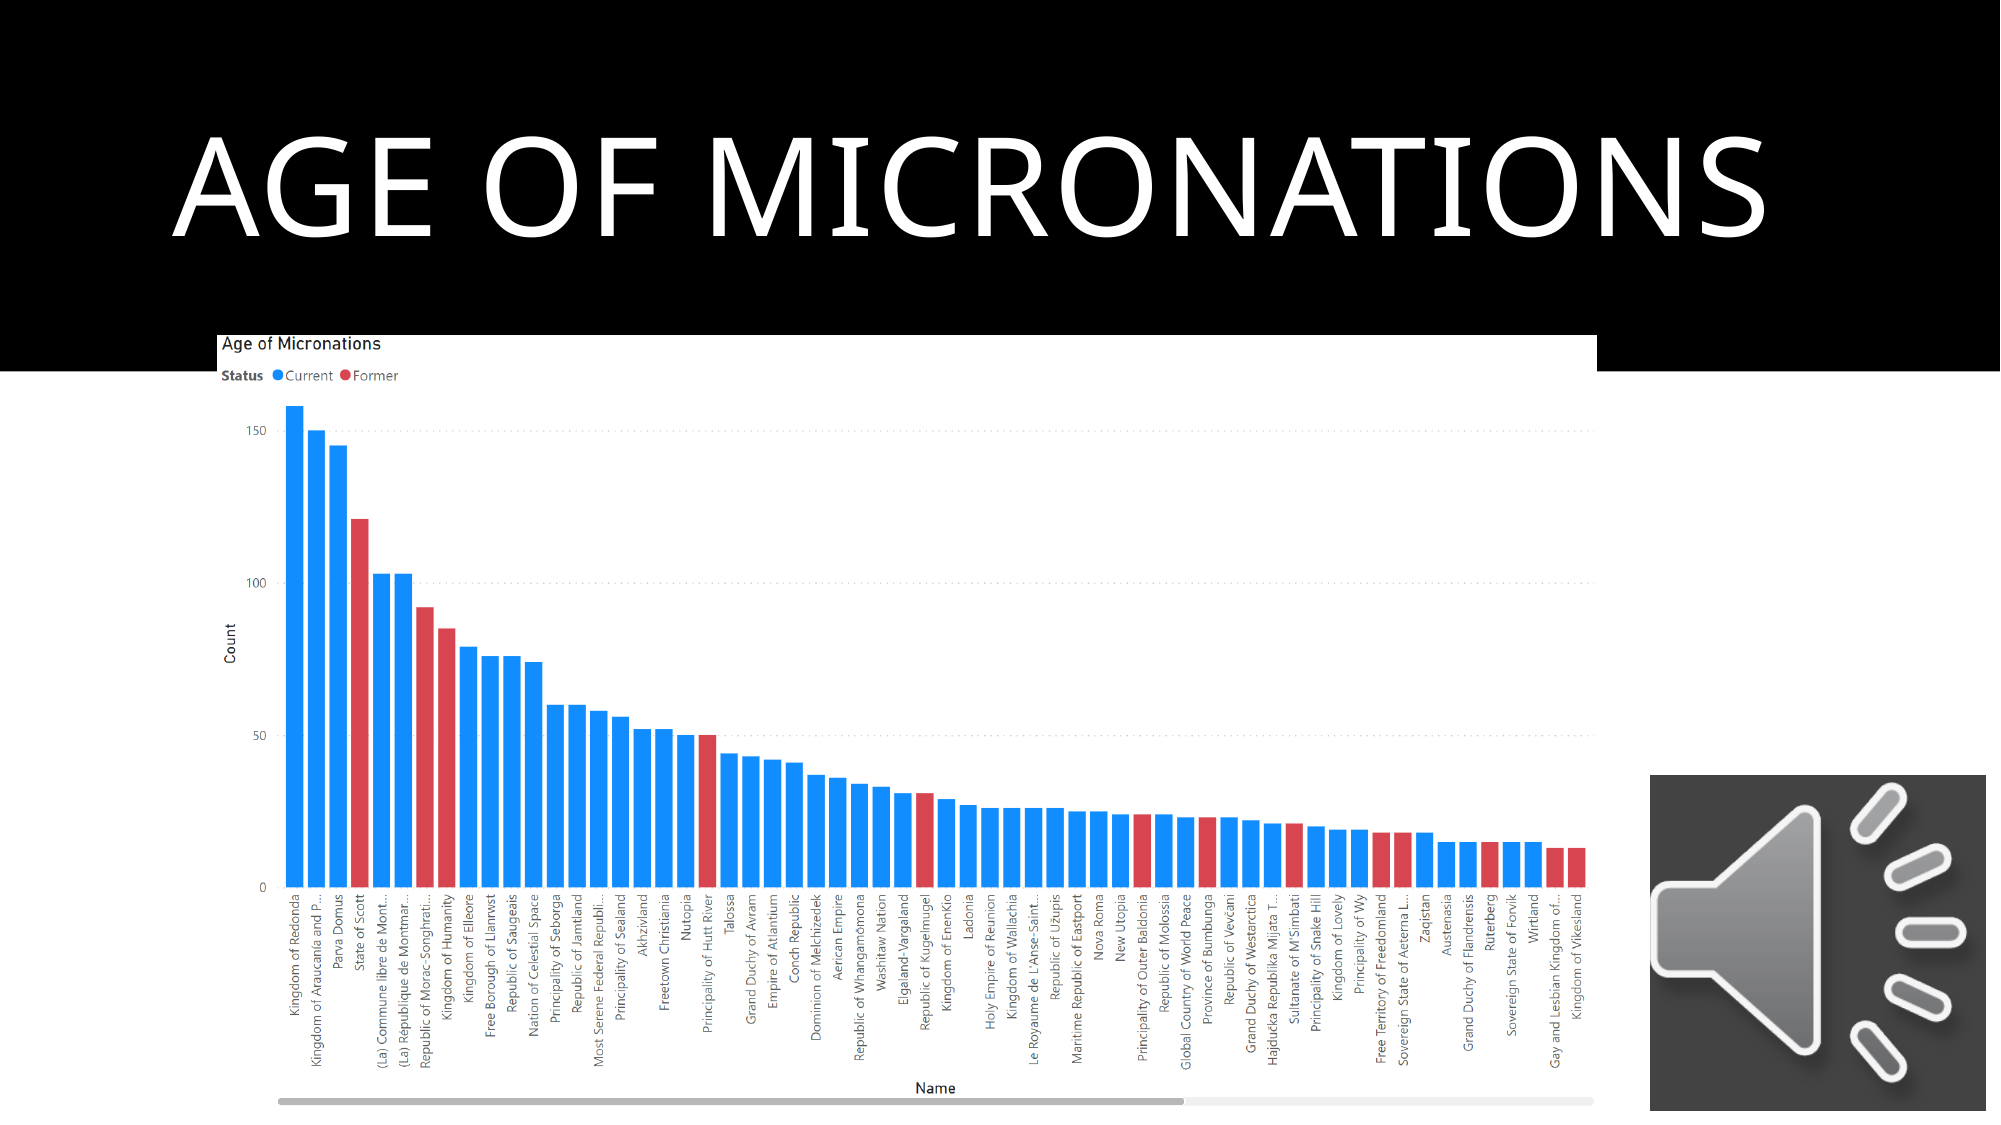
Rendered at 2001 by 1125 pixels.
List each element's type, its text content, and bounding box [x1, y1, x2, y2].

title Age of Micronations [157, 52, 1842, 332]
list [217, 335, 1597, 1108]
picture [1648, 773, 1987, 1112]
